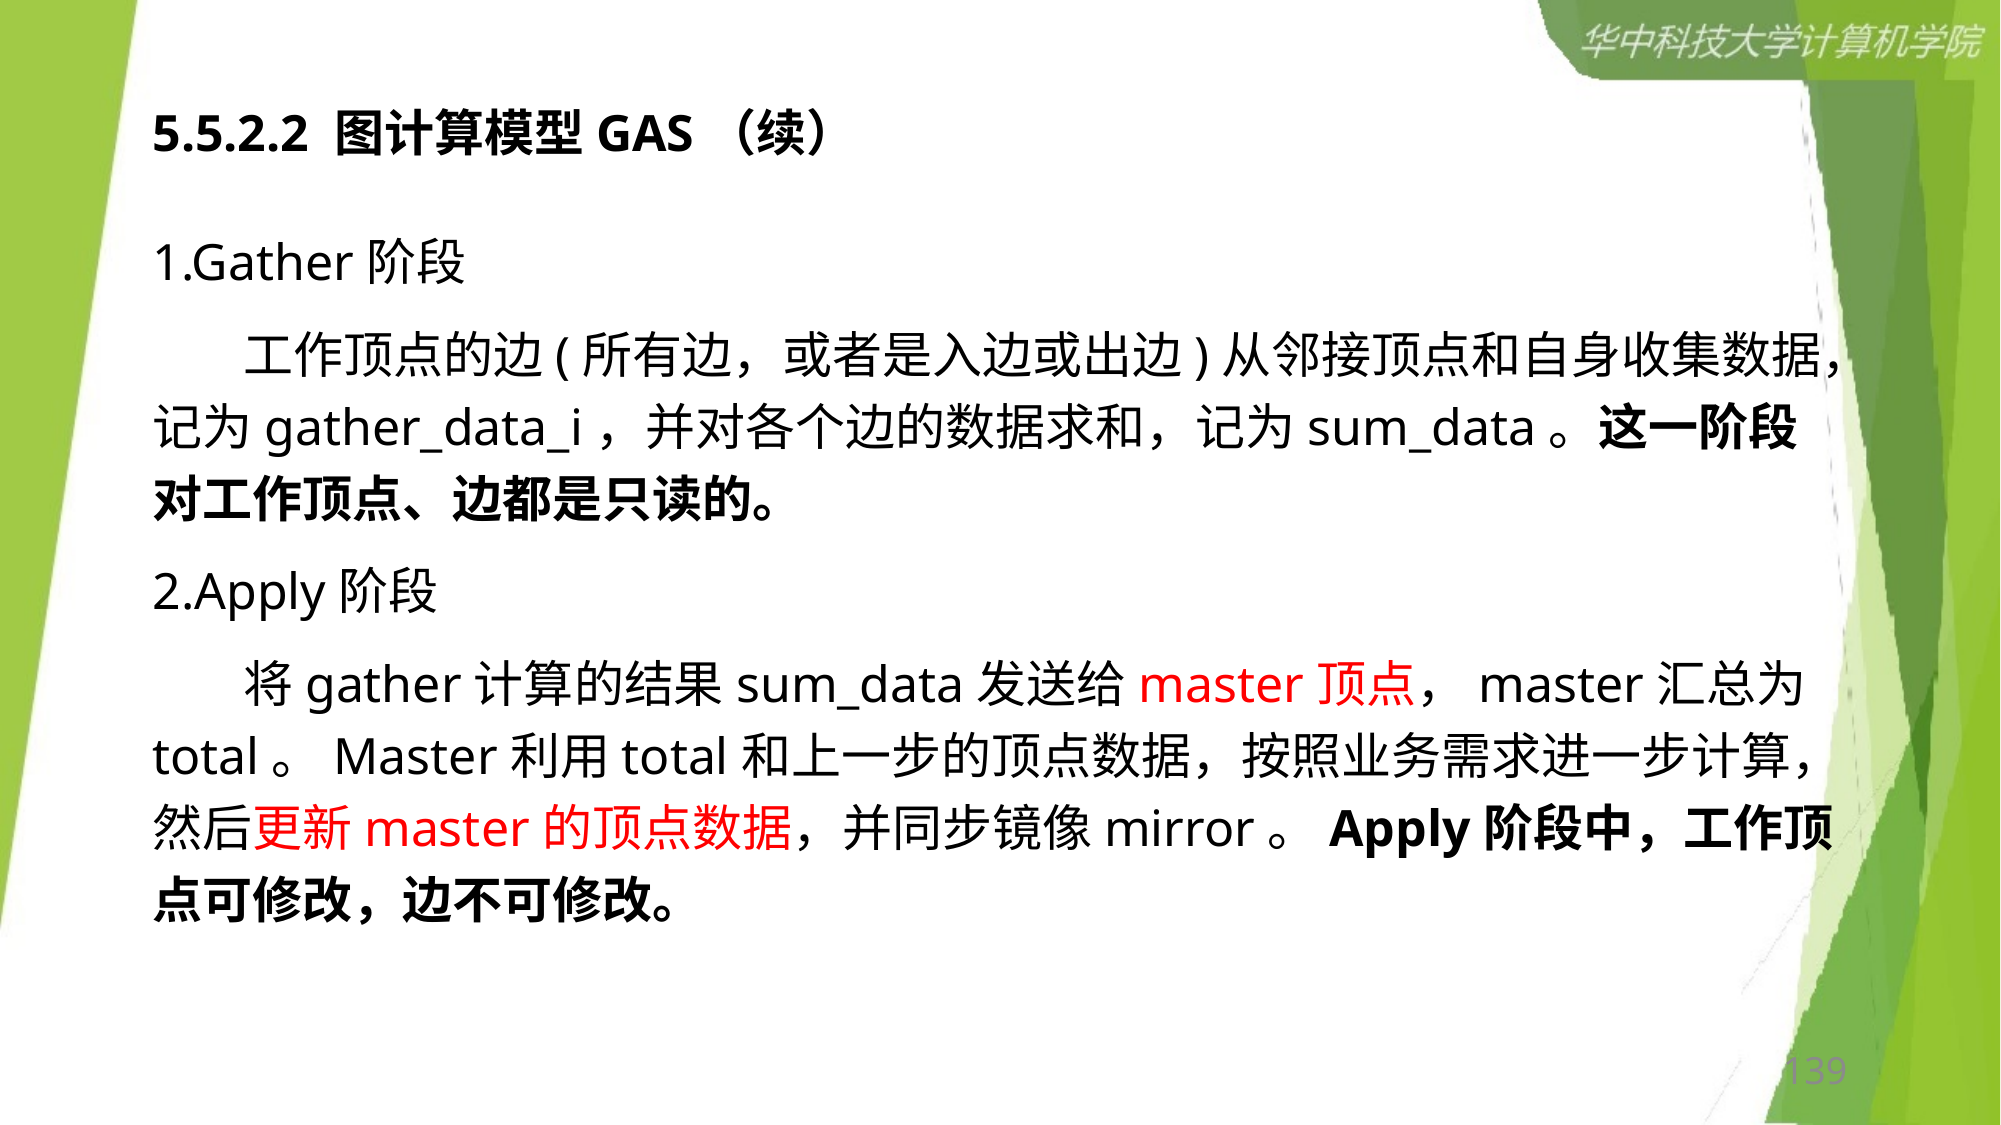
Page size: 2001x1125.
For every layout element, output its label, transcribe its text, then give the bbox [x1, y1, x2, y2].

picture [0, 0, 2001, 1125]
slide_number 139 [1412, 1042, 1863, 1103]
title 5.5.2.2 图计算模型GAS（续） [137, 59, 1863, 210]
list 1.Gather阶段 工作顶点的边(所有边，或者是入边或出边)从邻接顶点和自身收集数据，记为gather_data_i，并对各个边的数据求和，记为sum_data。这一阶段对工作顶点、边都是只读的。 2.Apply阶段 将gather计算的结果sum_data发送给master顶点，master汇总为total。Master利用total和上一步的顶点数据，按照业务需求进一步计算，然后更新master的顶点数据，并同步镜像mirror。Apply阶段中，工作顶点可修改，边不可修改。 [137, 210, 1863, 1103]
